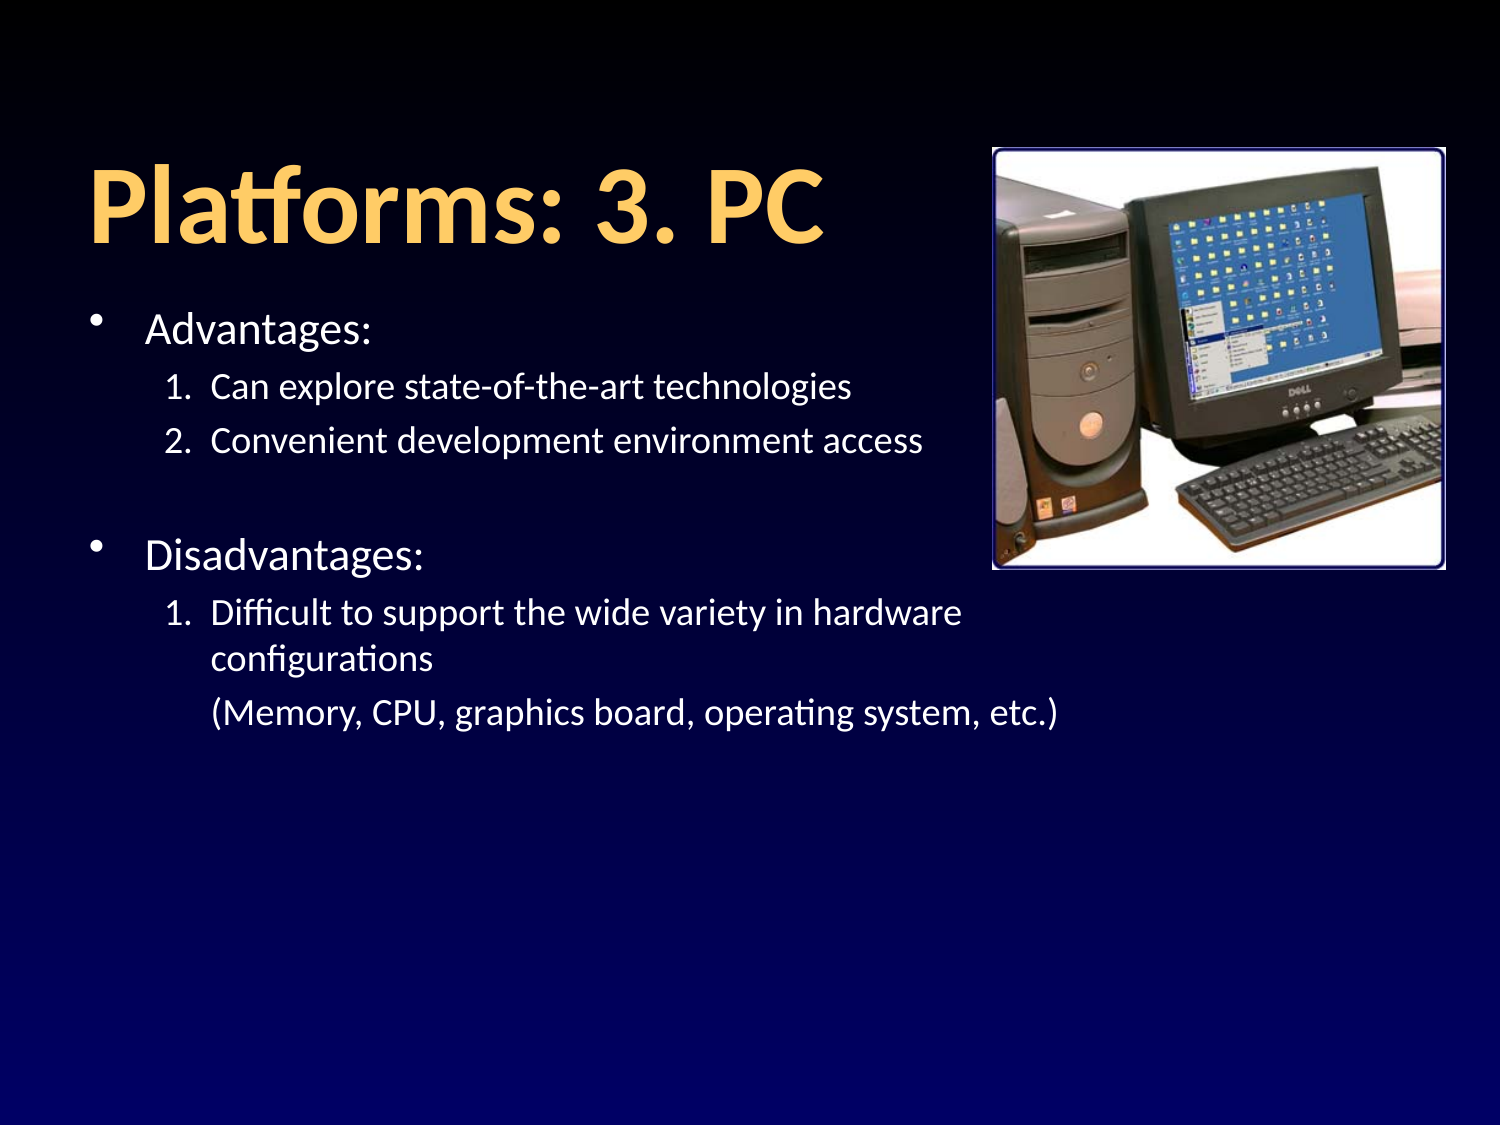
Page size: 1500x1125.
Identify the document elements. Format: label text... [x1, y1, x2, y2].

list Advantages: Can explore state-of-the-art technologies Convenient development environment access Disadvantages: Difficult to support the wide variety in hardware configurations (Memory, CPU, graphics board, operating system, etc.) [75, 291, 1097, 921]
picture [992, 147, 1446, 570]
title Platforms: 3. PC [75, 124, 1425, 263]
